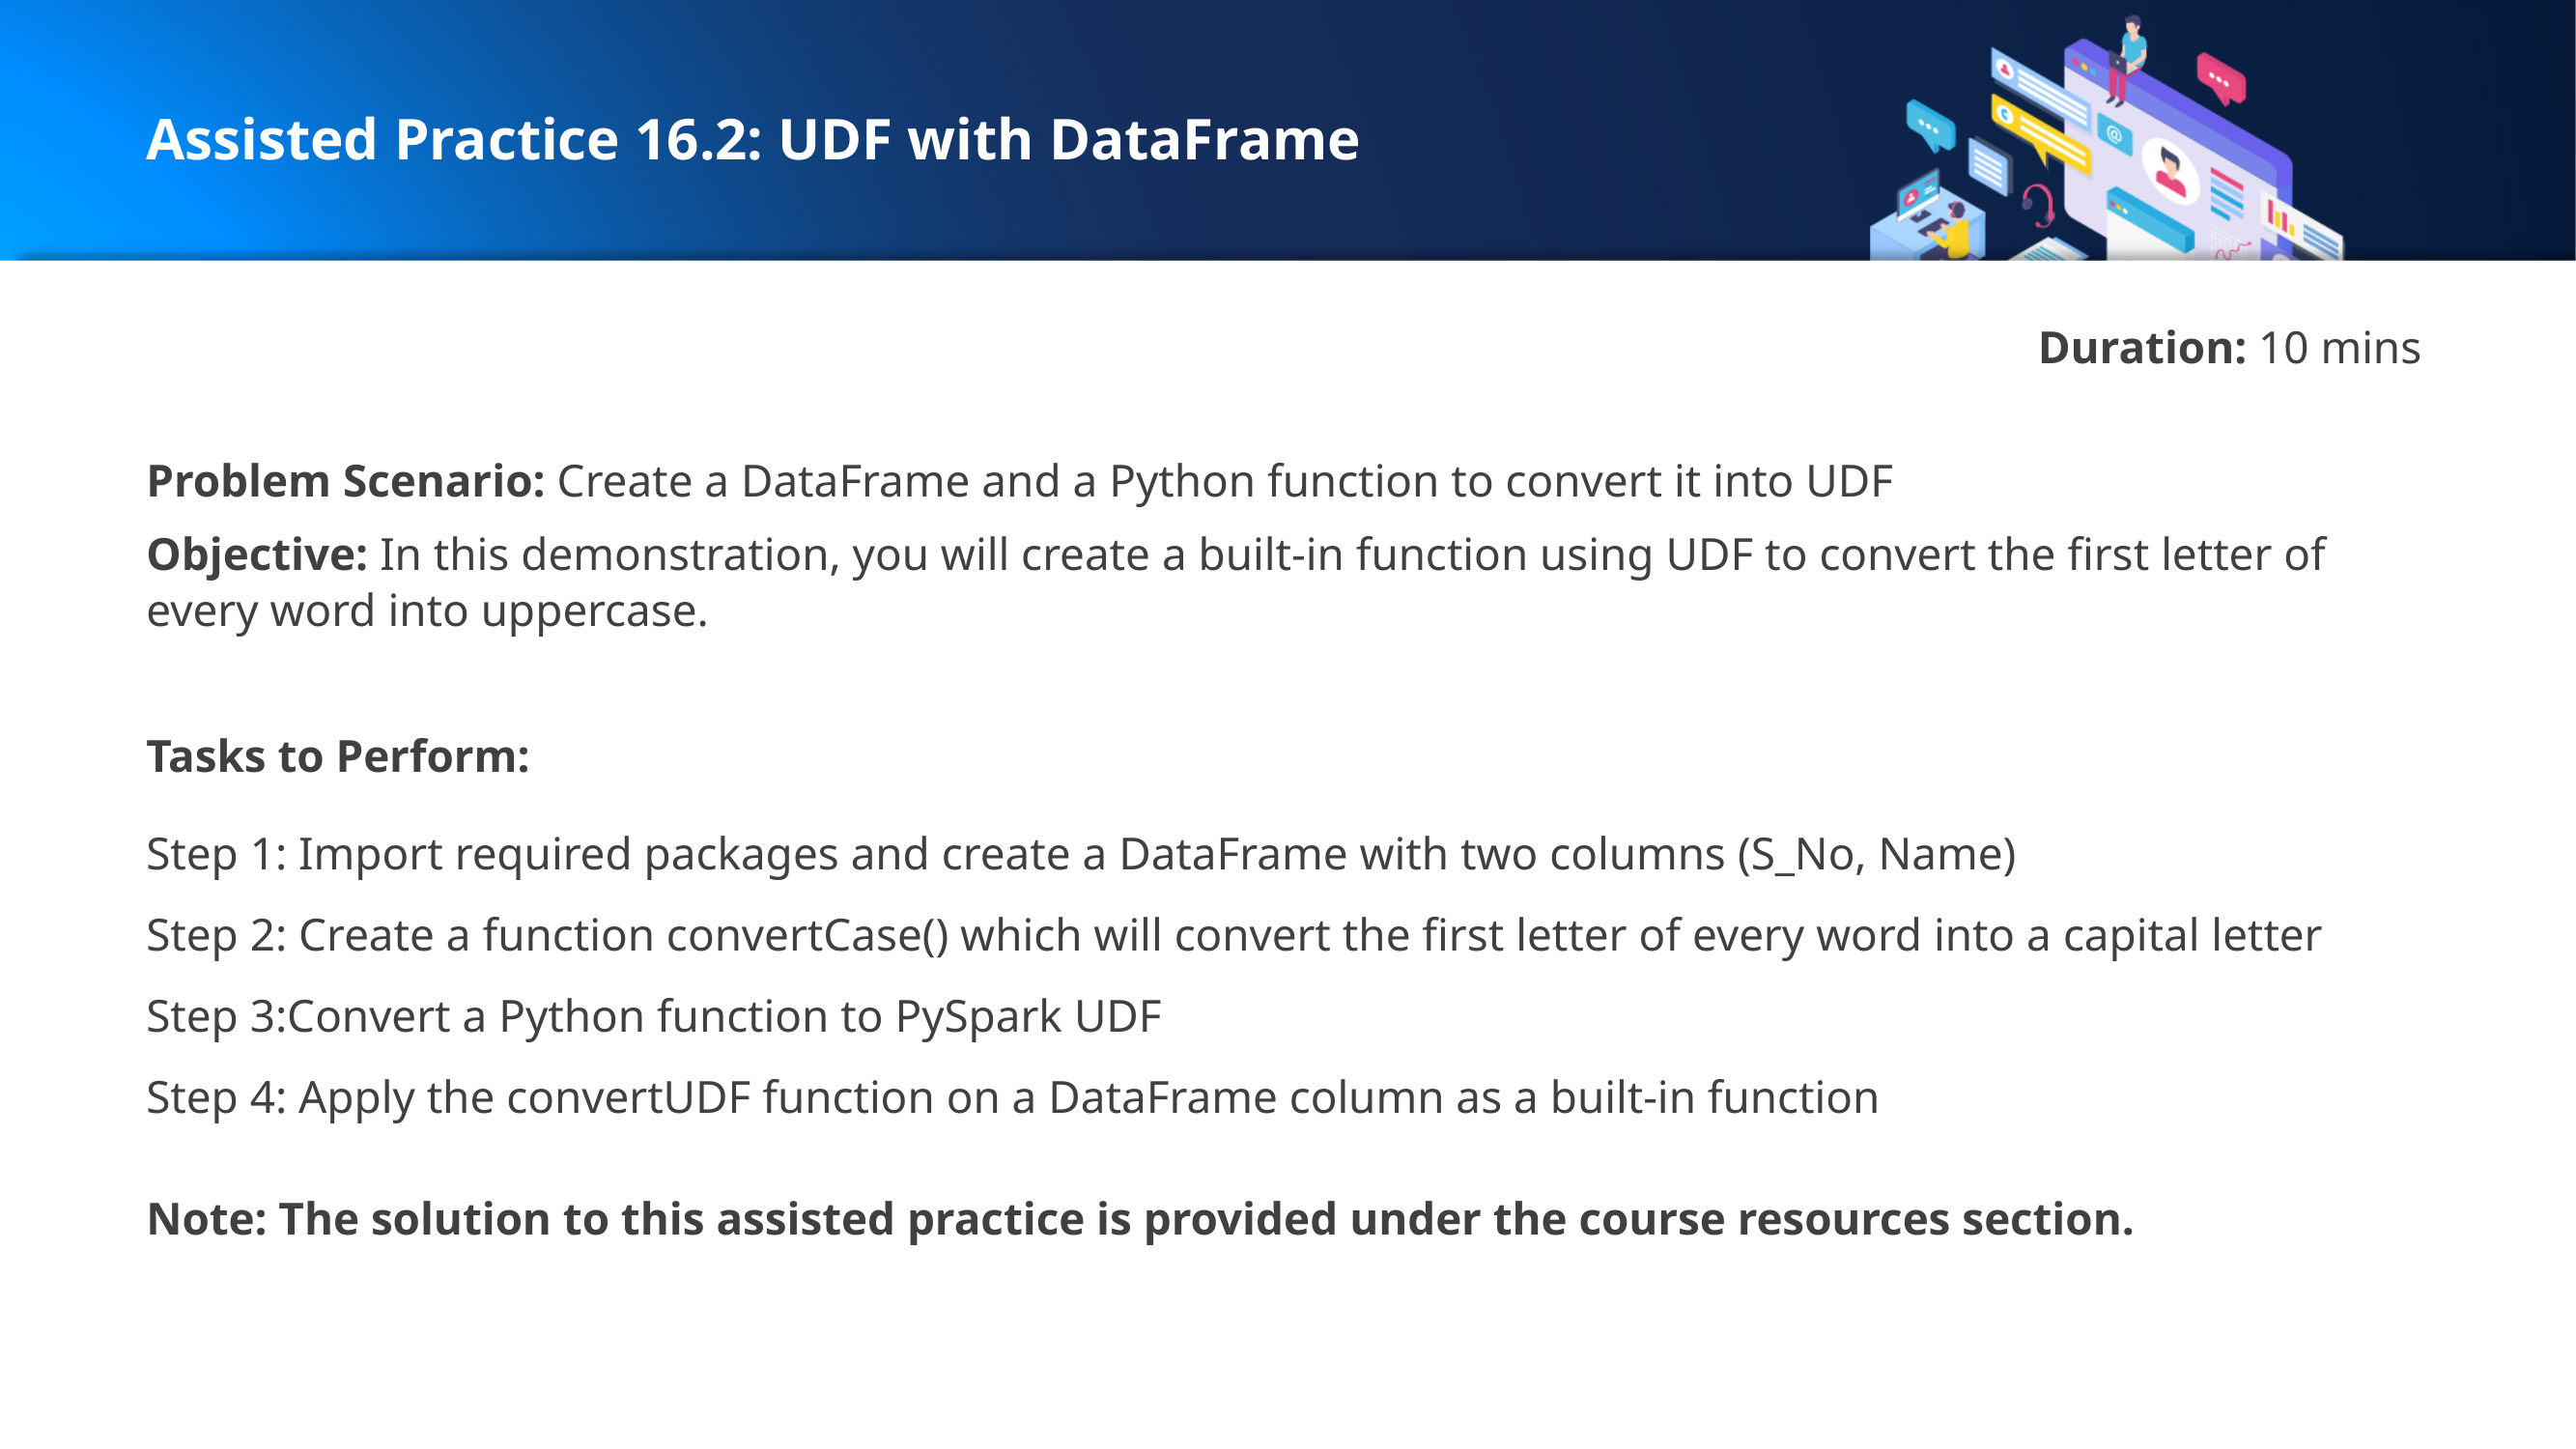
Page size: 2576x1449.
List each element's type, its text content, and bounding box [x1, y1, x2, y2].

title Assisted Practice 16.2: UDF with DataFrame [131, 89, 1713, 195]
picture [0, 0, 2576, 1449]
text_box Duration: 10 mins [2023, 321, 2576, 379]
text_box Problem Scenario: Create a DataFrame and a Python function to convert it into UDF Objective: In this demonstration, you will create a built-in function using UDF to convert the first letter of every word into uppercase. Tasks to Perform: Step 1: Import required packages and create a DataFrame with two columns (S_No, Name) Step 2: Create a function convertCase() which will convert the first letter of every word into a capital letter Step 3:Convert a Python function to PySpark UDF Step 4: Apply the convertUDF function on a DataFrame column as a built-in function Note: The solution to this assisted practice is provided under the course resources section. [131, 425, 2388, 1297]
